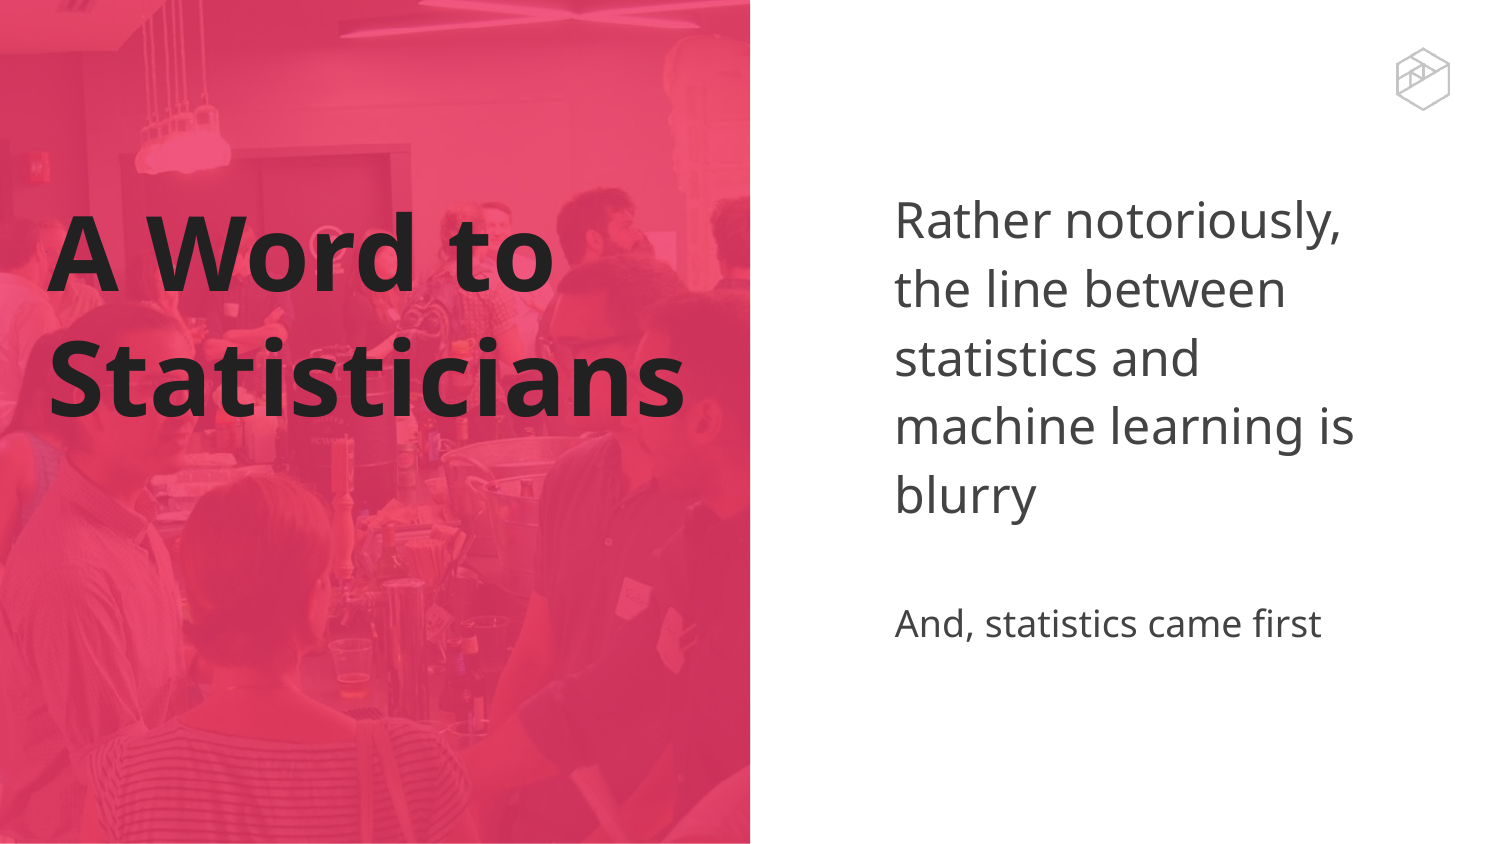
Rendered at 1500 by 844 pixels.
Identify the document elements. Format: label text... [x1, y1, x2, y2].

title A Word to Statisticians [31, 171, 717, 660]
list Rather notoriously, the line between statistics and machine learning is blurry And, statistics came first [879, 163, 1372, 685]
